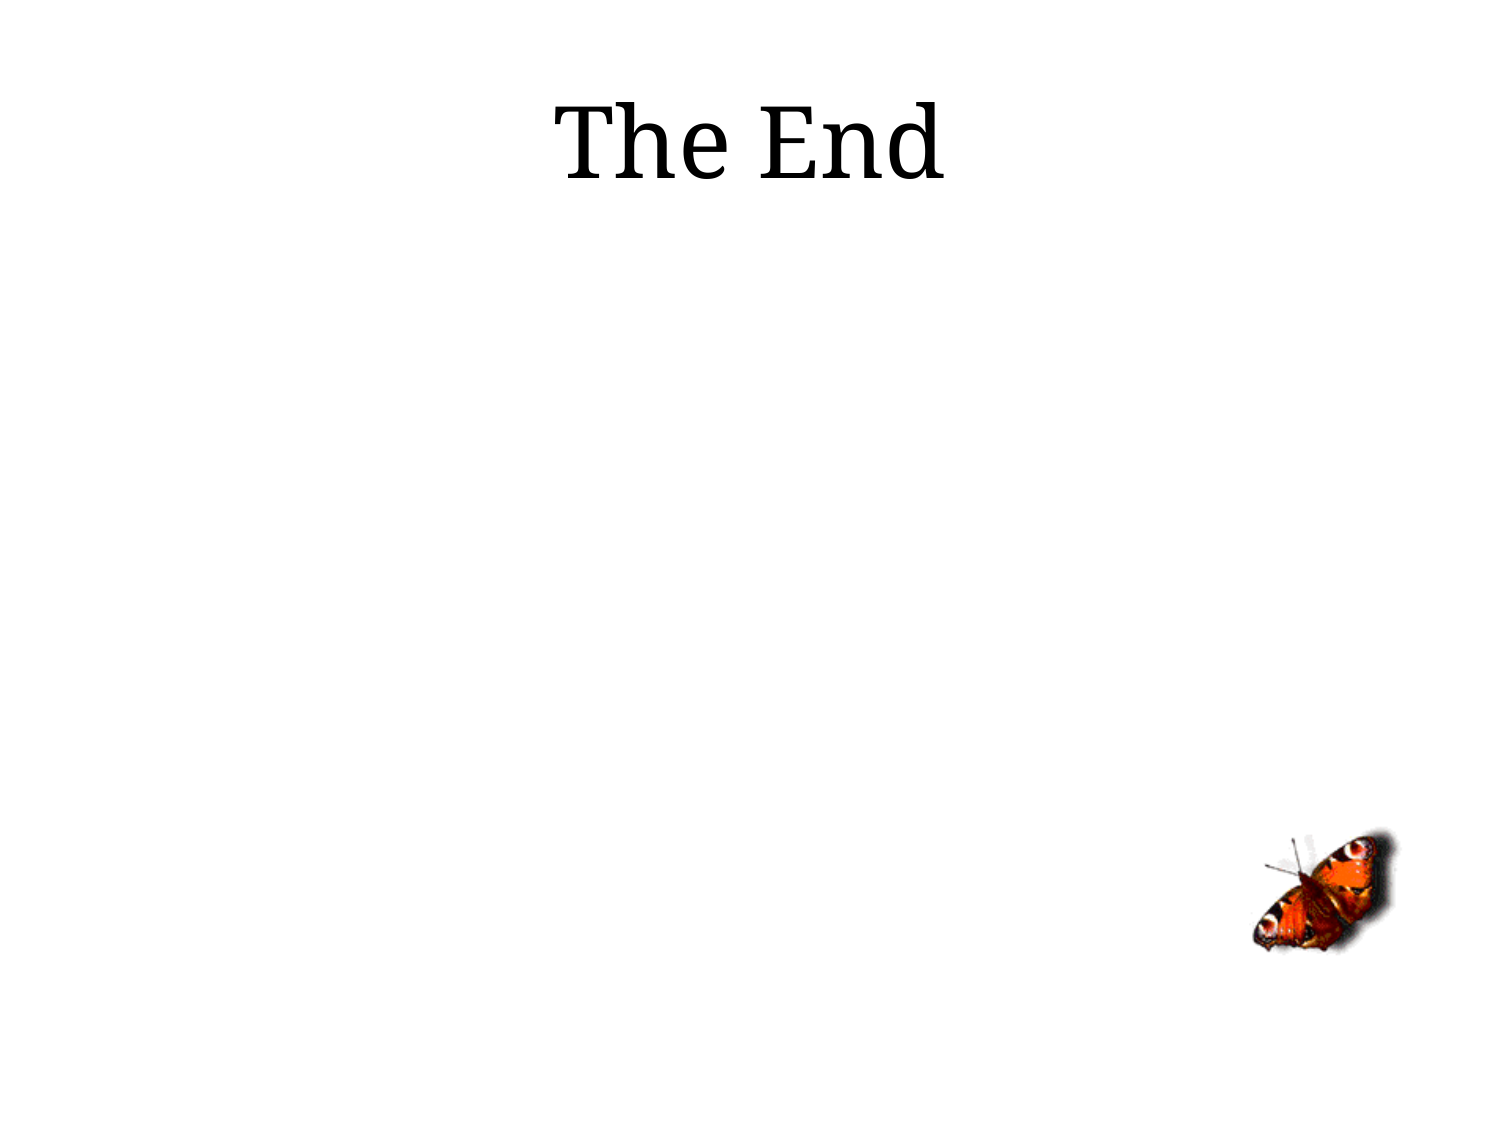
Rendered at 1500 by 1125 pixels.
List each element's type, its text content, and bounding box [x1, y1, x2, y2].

picture [1237, 824, 1410, 957]
title The End [74, 44, 1426, 233]
